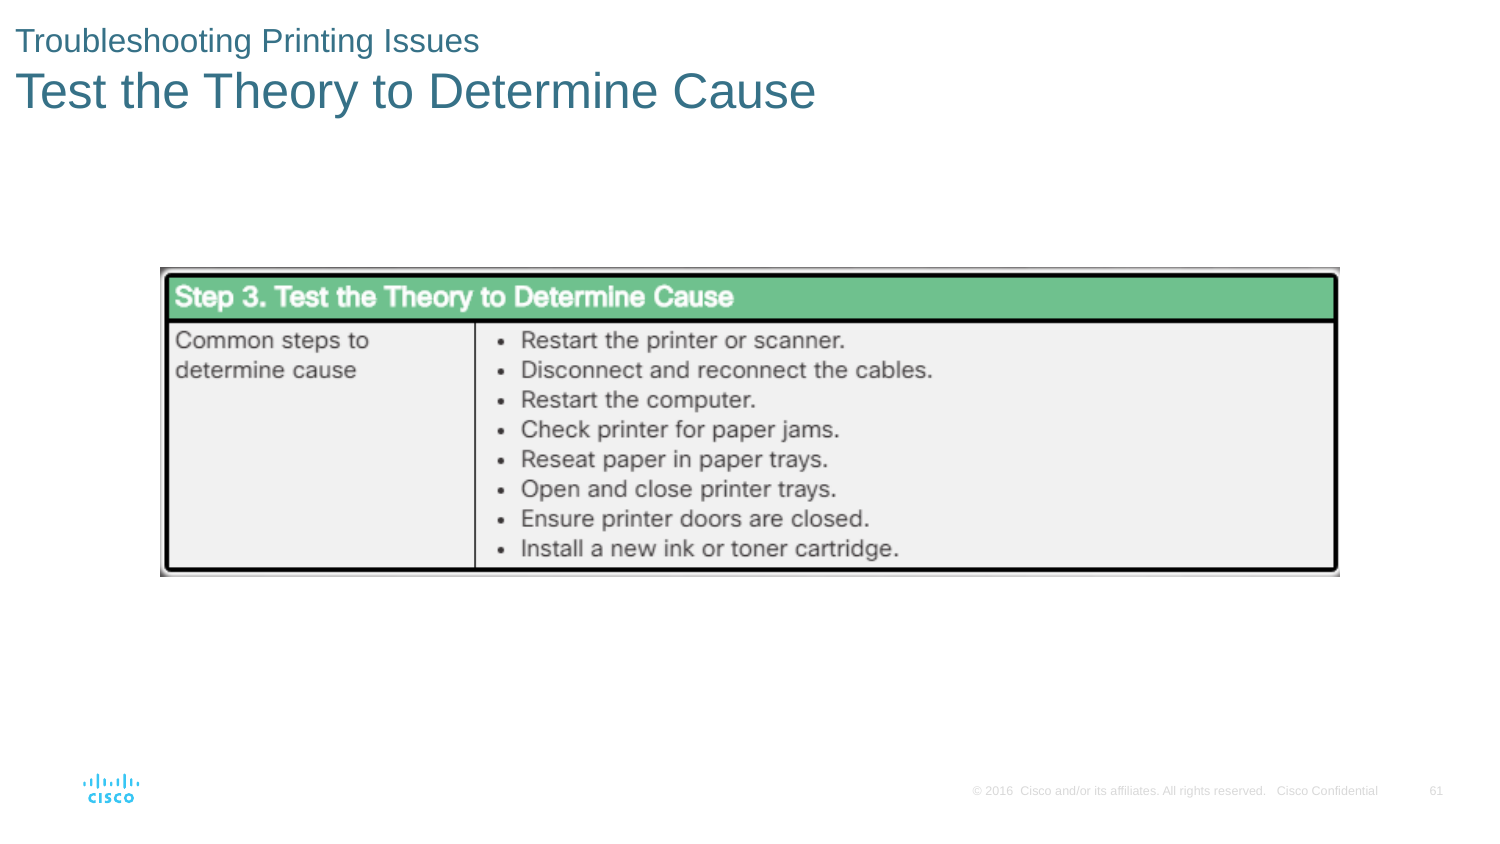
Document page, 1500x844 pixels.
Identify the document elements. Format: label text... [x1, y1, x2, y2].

title Troubleshooting Printing Issues Test the Theory to Determine Cause [0, 6, 1500, 131]
picture [160, 266, 1340, 577]
